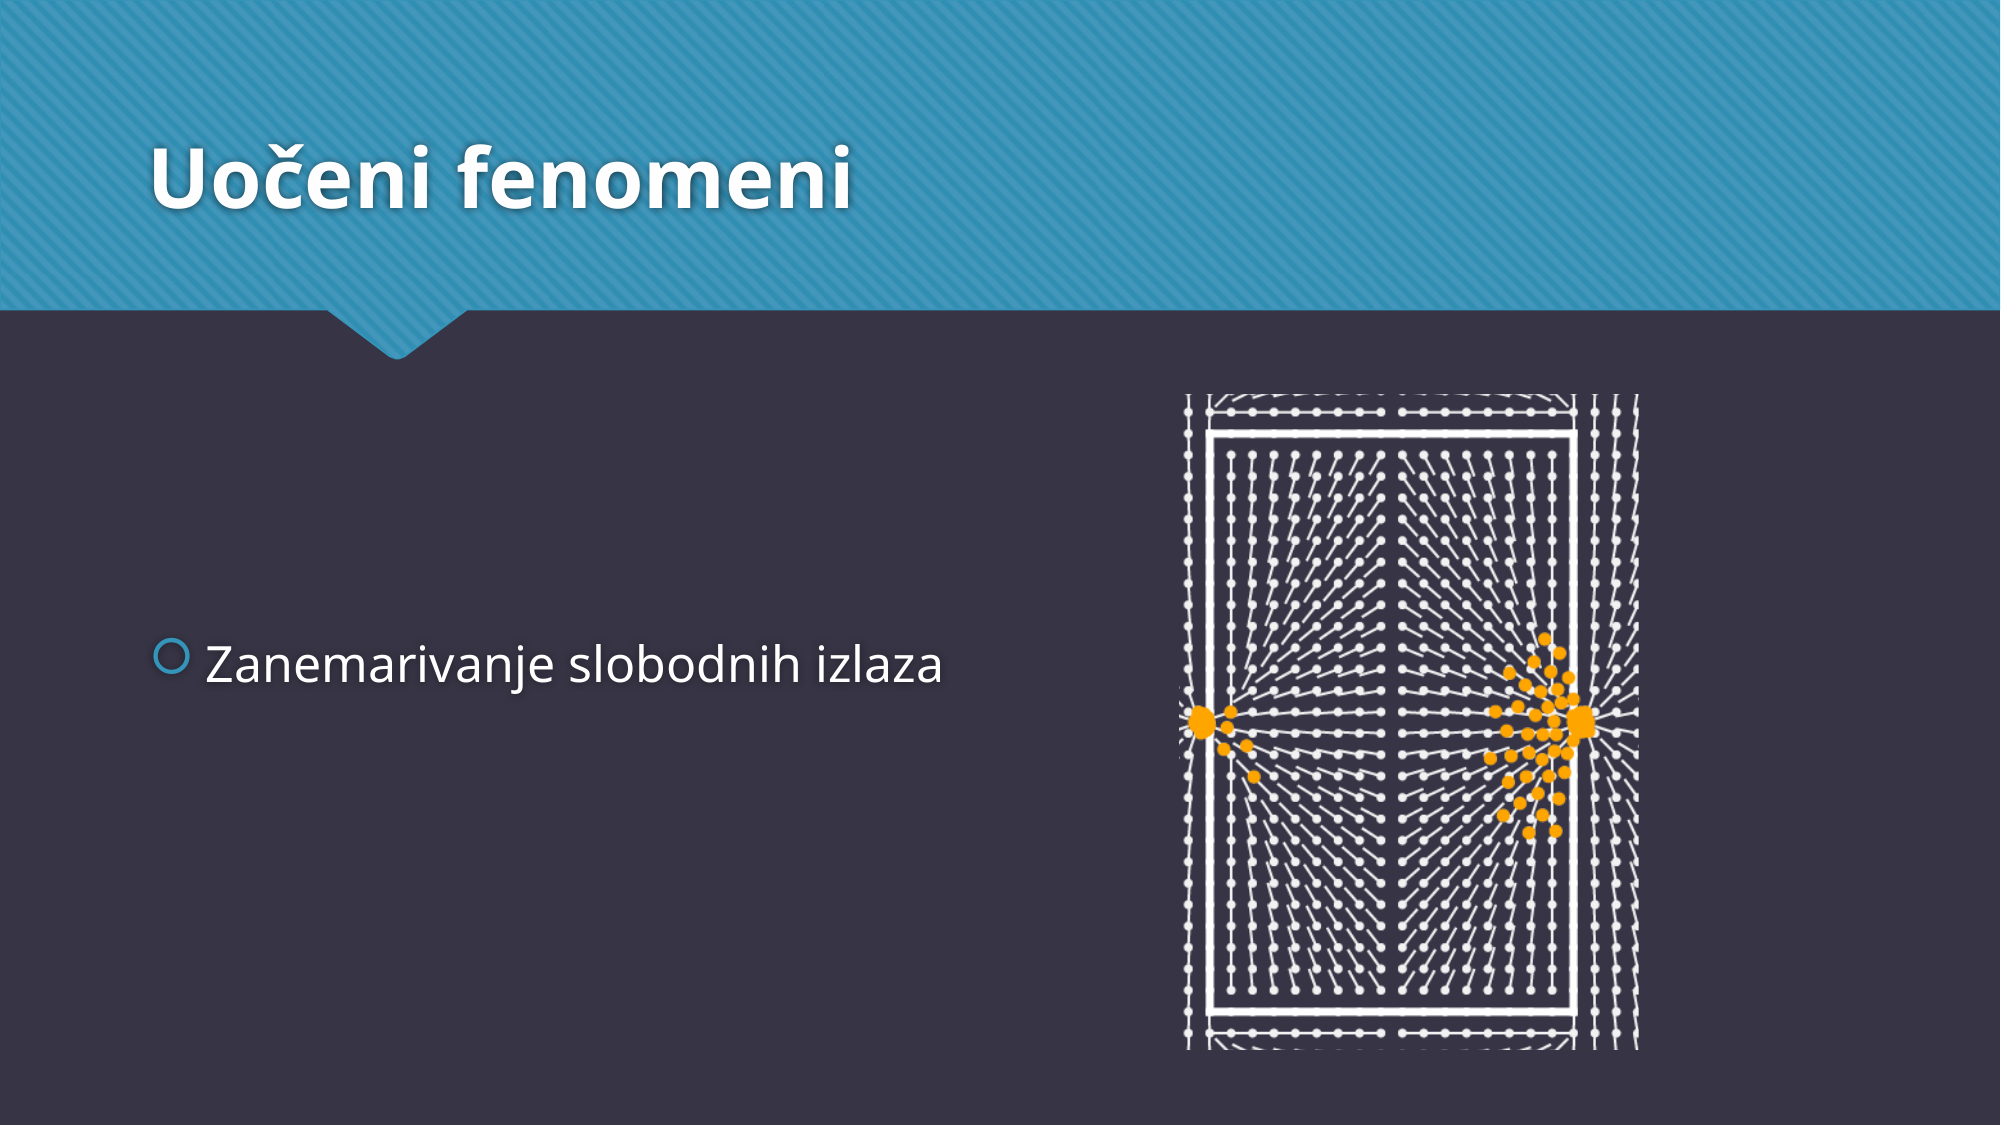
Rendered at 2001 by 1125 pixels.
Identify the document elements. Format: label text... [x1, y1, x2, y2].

picture [1178, 393, 1639, 1050]
list Zanemarivanje slobodnih izlaza [134, 364, 1866, 962]
title Uočeni fenomeni [132, 73, 1868, 233]
